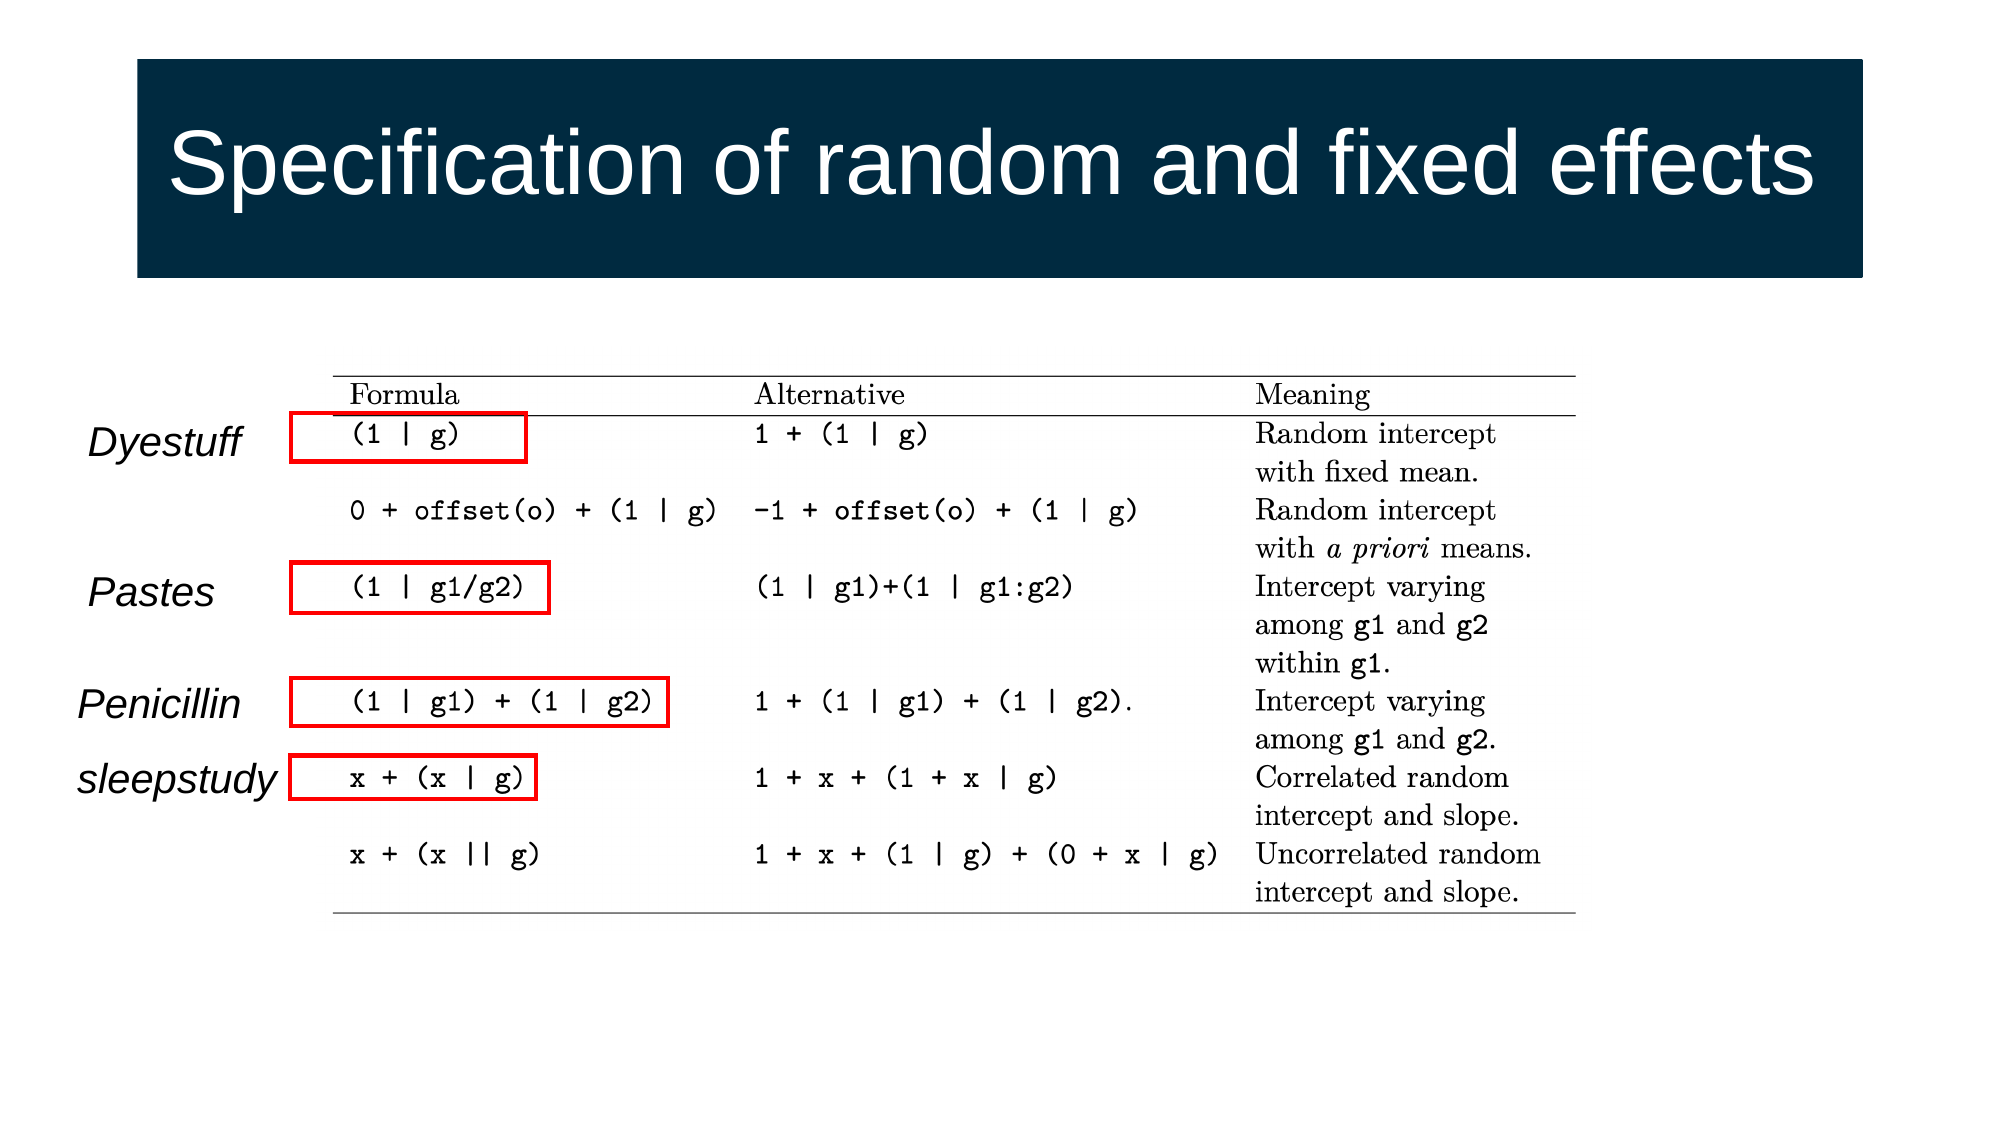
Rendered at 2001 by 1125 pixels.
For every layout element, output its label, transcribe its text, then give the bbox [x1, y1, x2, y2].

text_box [290, 412, 316, 463]
text_box Pastes [72, 514, 223, 665]
text_box [290, 561, 316, 614]
text_box sleepstudy [62, 702, 213, 853]
text_box [289, 754, 316, 800]
title Specification of random and fixed effects [137, 59, 1863, 278]
text_box Penicillin [62, 627, 213, 702]
text_box Dyestuff [72, 364, 223, 514]
text_box [290, 677, 316, 727]
picture [316, 346, 1592, 931]
